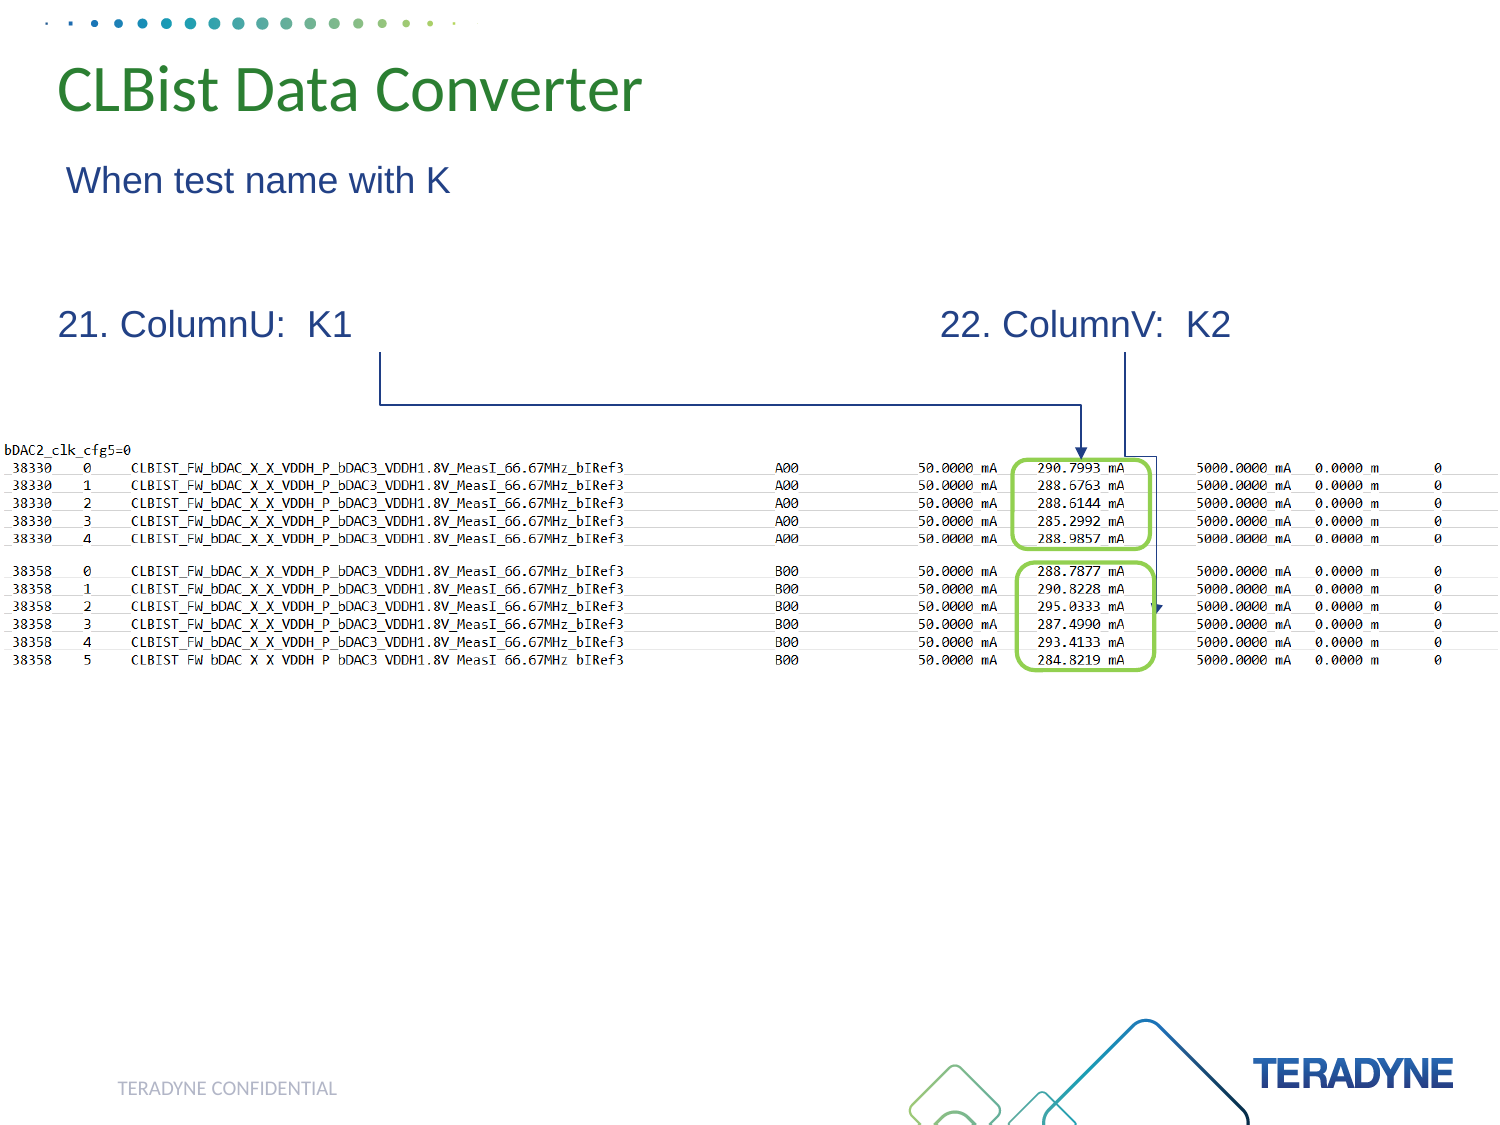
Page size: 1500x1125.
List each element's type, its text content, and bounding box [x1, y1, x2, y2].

text_box 22. ColumnV: K2 [924, 292, 1325, 353]
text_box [1007, 469, 1272, 500]
text_box 21. ColumnU: K1 [42, 292, 672, 353]
text_box When test name with K [51, 148, 467, 208]
title CLBist Data Converter [42, 37, 1468, 154]
footer TERADYNE CONFIDENTIAL [102, 1057, 903, 1117]
picture [0, 0, 1500, 1125]
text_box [677, 55, 785, 758]
